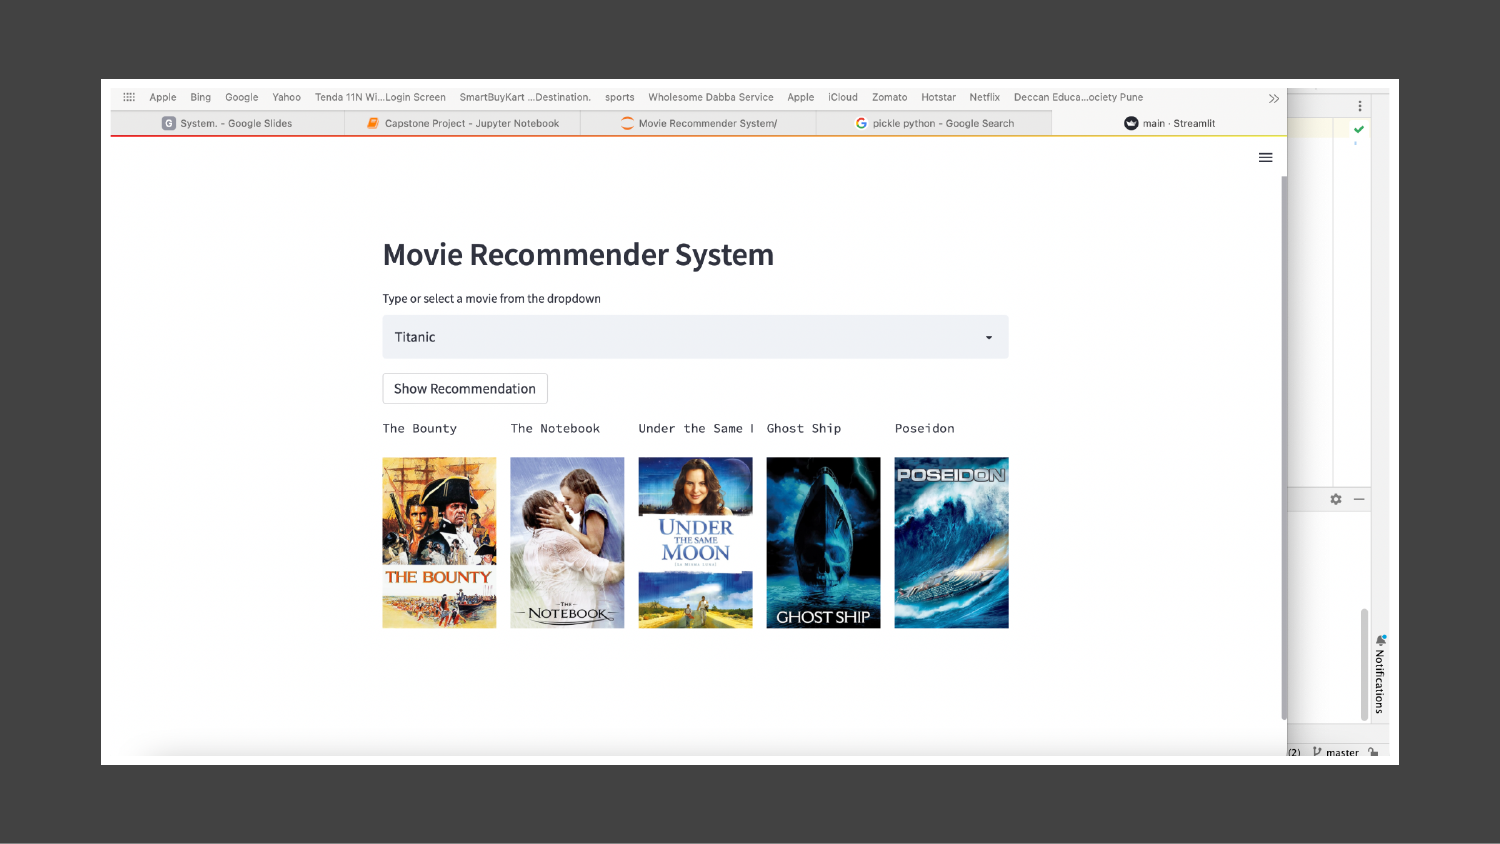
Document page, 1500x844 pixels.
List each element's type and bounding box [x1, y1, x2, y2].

picture [110, 88, 1390, 756]
